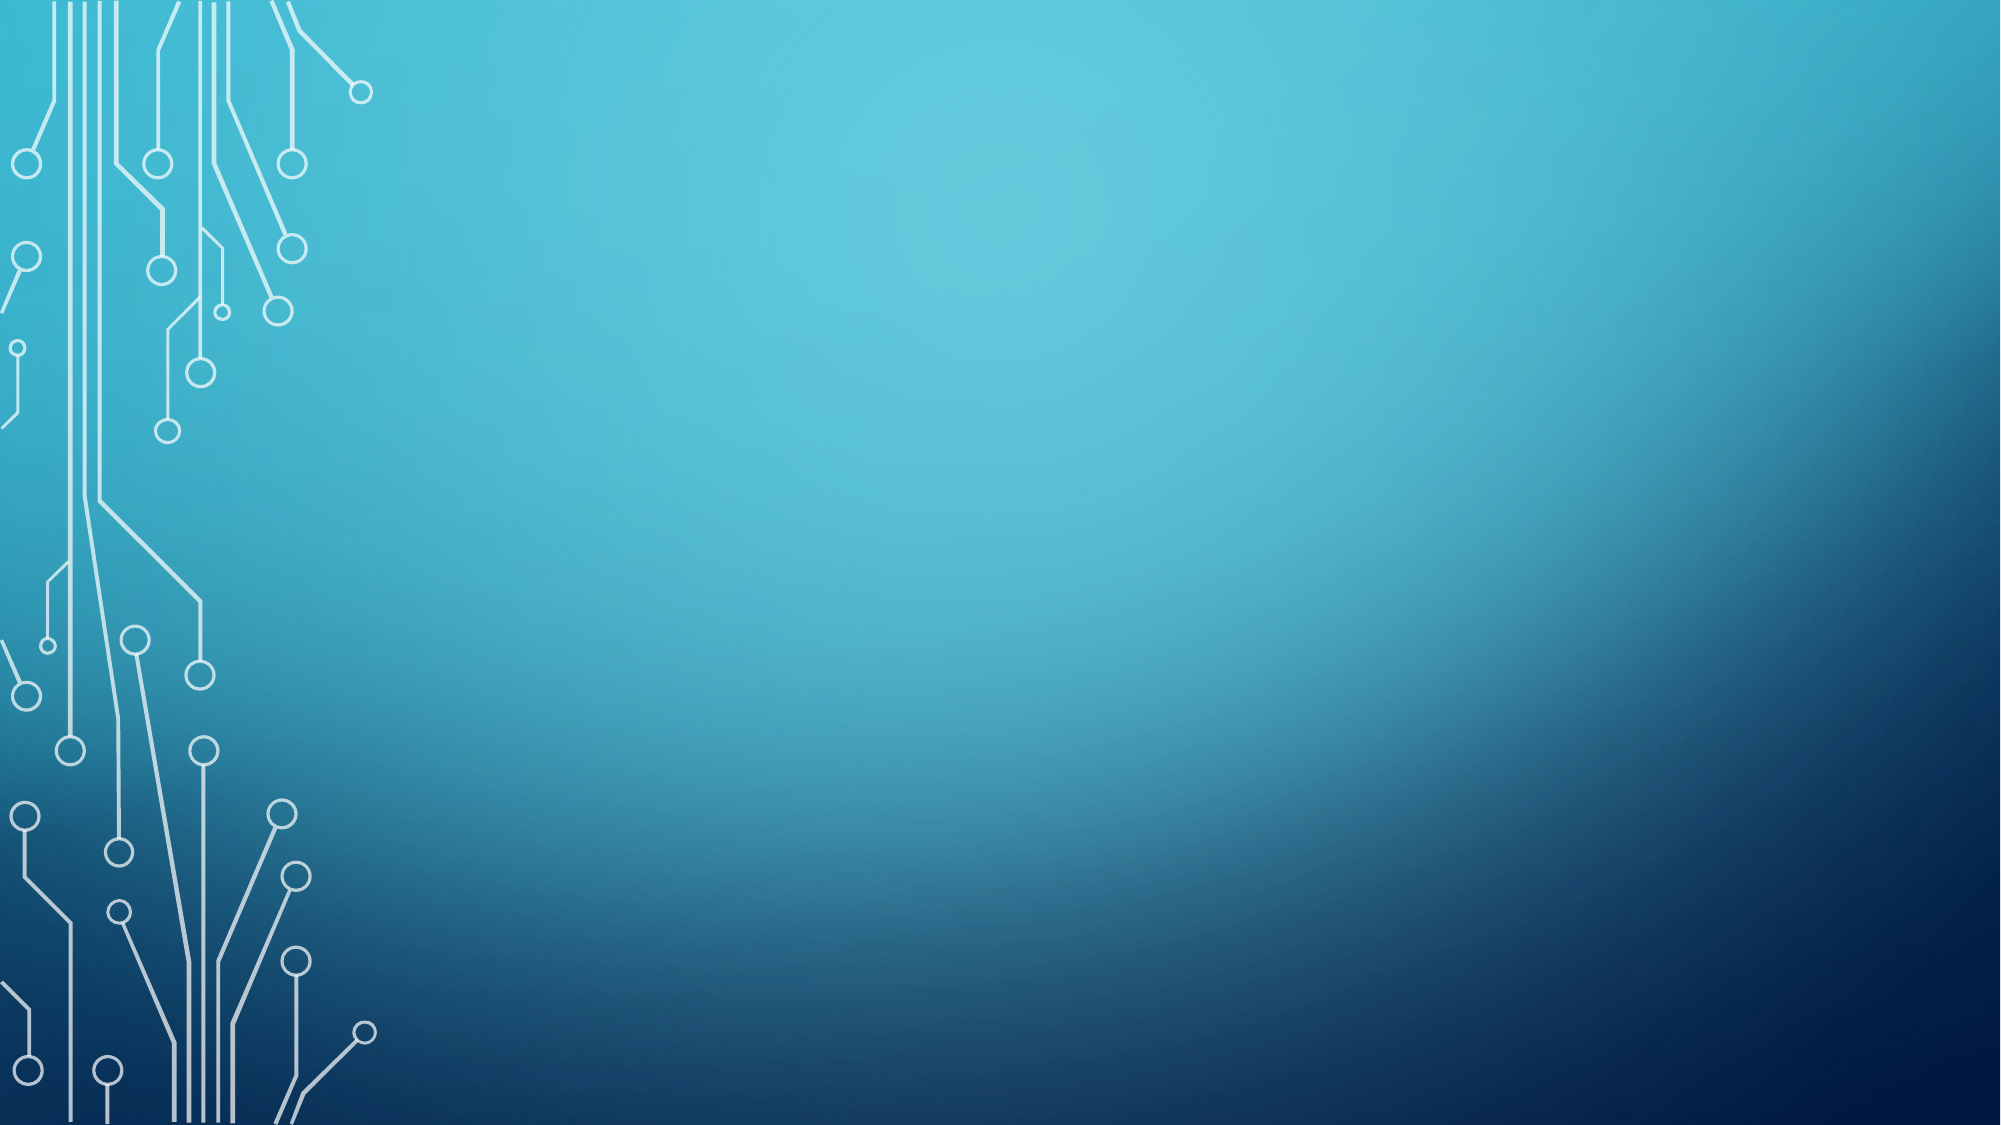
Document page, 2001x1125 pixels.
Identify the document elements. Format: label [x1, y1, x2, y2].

text_box [0, 0, 379, 1125]
text_box [379, 0, 2000, 1125]
